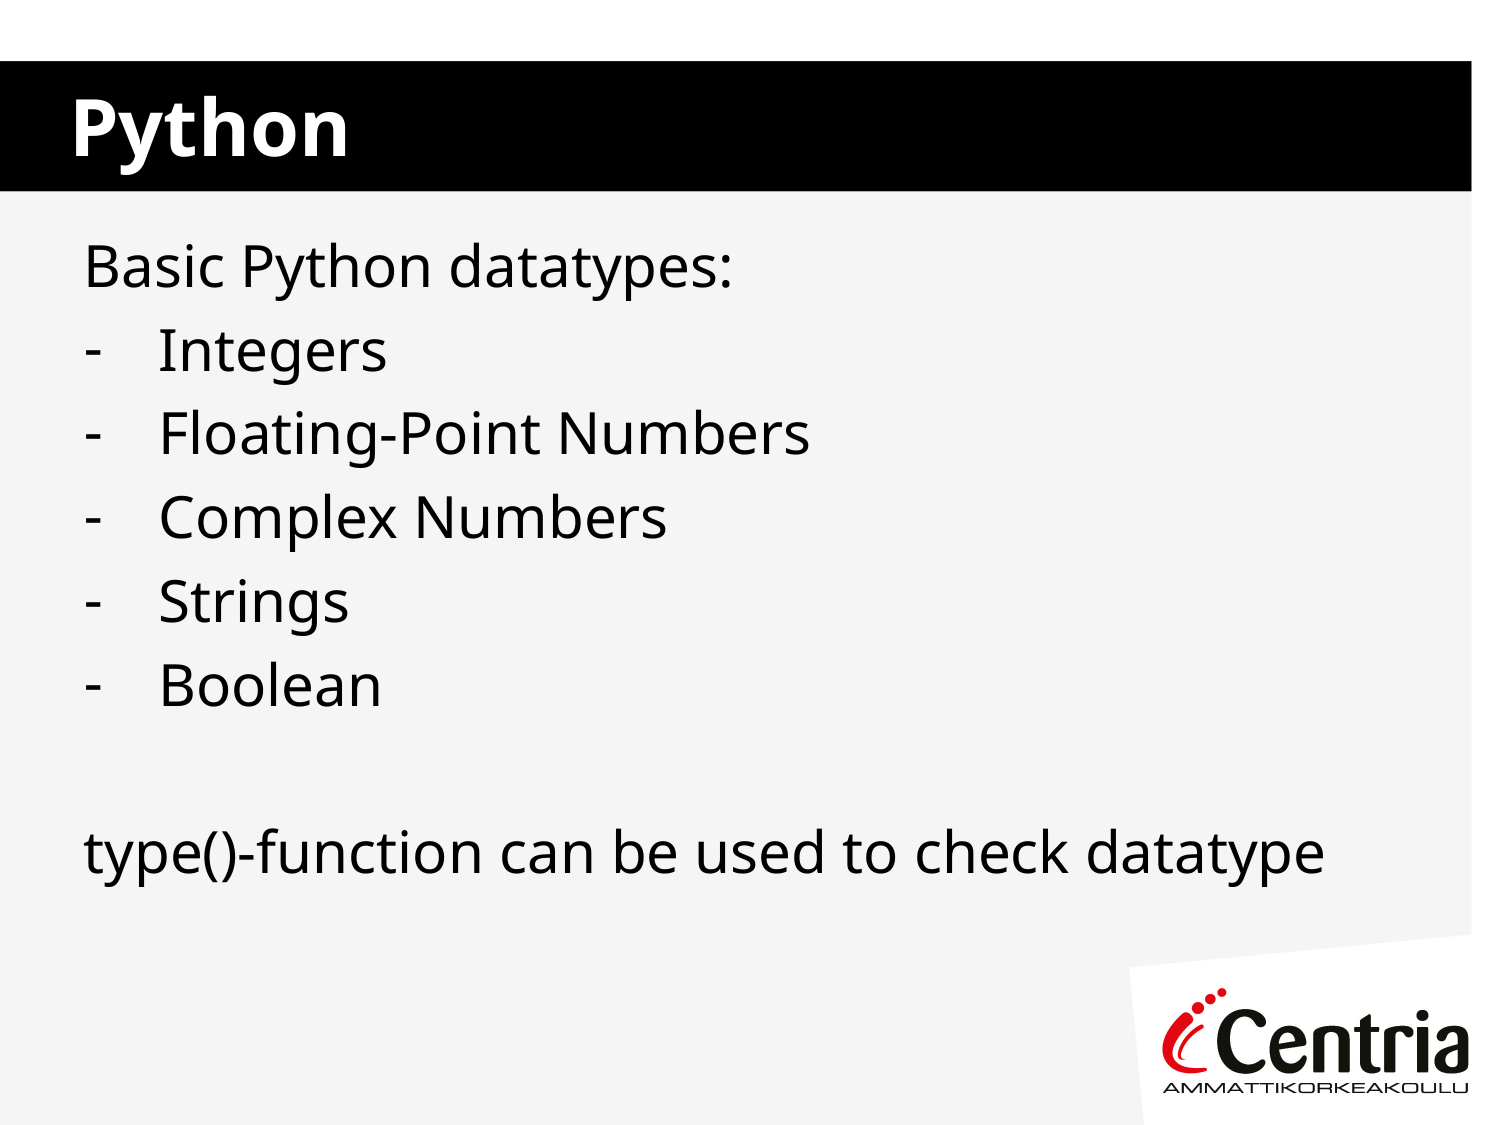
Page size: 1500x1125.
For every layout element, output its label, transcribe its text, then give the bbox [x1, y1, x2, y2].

picture [0, 0, 1500, 1125]
list Basic Python datatypes: Integers Floating-Point Numbers Complex Numbers Strings Boolean type()-function can be used to check datatype [68, 229, 1410, 954]
title Python [54, 75, 1410, 181]
